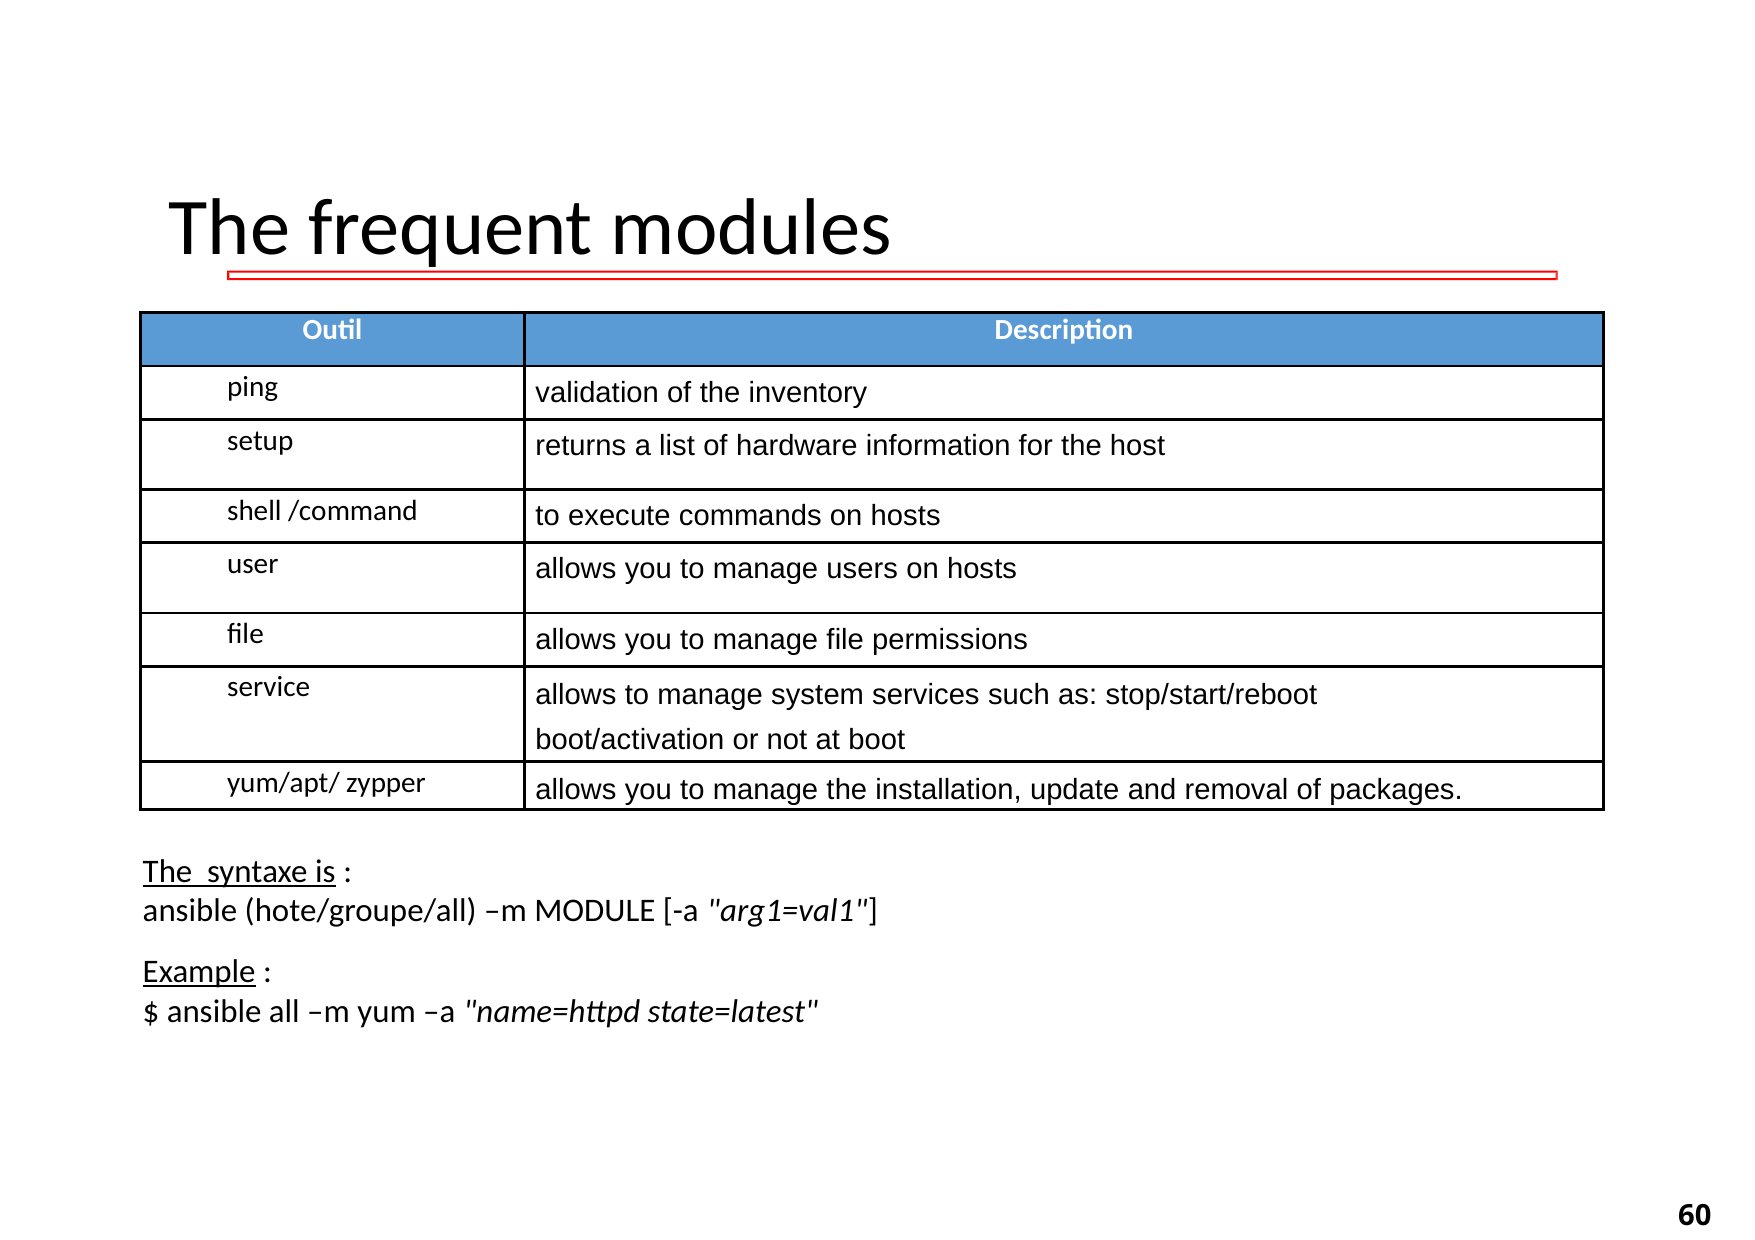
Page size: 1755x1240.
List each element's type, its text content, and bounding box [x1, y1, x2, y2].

table_header Outil [142, 314, 523, 365]
table_cell to execute commands on hosts [526, 491, 1602, 541]
text_box The syntaxe is : ansible (hote/groupe/all) –m MODULE [-a "arg1=val1"] Example : $ ansible all –m yum –a "name=httpd state=latest" [140, 847, 1081, 1029]
text_box The frequent modules [93, 172, 1081, 368]
table_header Description [526, 314, 1602, 365]
table_cell shell /command [142, 491, 523, 541]
table_cell yum/apt/ zypper [142, 763, 523, 808]
table_cell ping [142, 367, 523, 418]
table_cell allows you to manage users on hosts [526, 544, 1602, 612]
table_cell service [142, 668, 523, 760]
table_cell returns a list of hardware information for the host [526, 421, 1602, 488]
table_cell setup [142, 421, 523, 488]
table_cell file [142, 614, 523, 665]
slide_number ‹#› [1674, 1196, 1744, 1240]
table_cell allows to manage system services such as: stop/start/reboot boot/activation or not at boot [526, 668, 1602, 760]
table_cell allows you to manage file permissions [526, 614, 1602, 665]
table_cell allows you to manage the installation, update and removal of packages. [526, 763, 1602, 808]
table_cell validation of the inventory [526, 367, 1602, 418]
table_cell user [142, 544, 523, 612]
